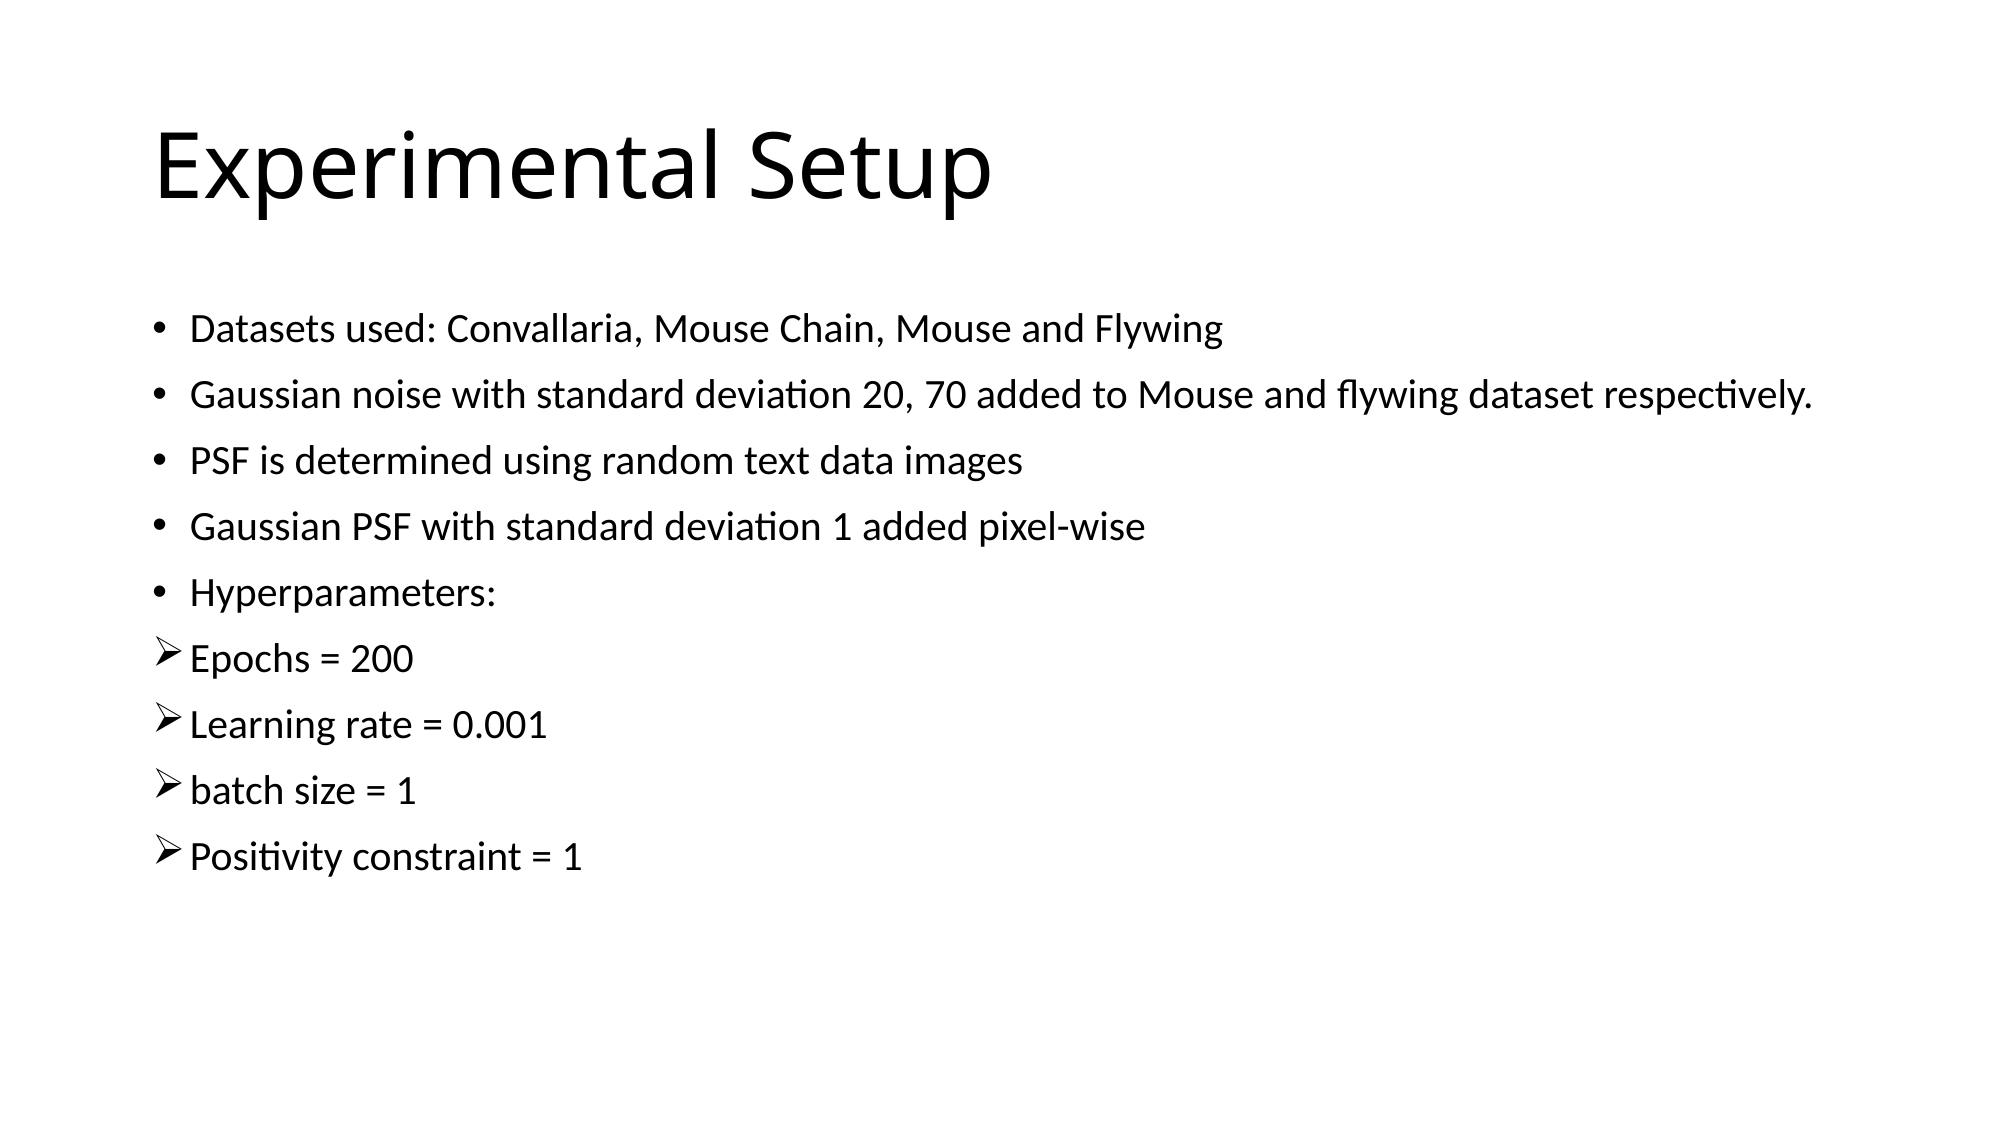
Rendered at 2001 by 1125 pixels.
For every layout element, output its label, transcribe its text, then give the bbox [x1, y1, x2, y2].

title Experimental Setup [137, 59, 1863, 278]
list Datasets used: Convallaria, Mouse Chain, Mouse and Flywing Gaussian noise with standard deviation 20, 70 added to Mouse and flywing dataset respectively. PSF is determined using random text data images Gaussian PSF with standard deviation 1 added pixel-wise Hyperparameters: Epochs = 200 Learning rate = 0.001 batch size = 1 Positivity constraint = 1 [137, 299, 1863, 1014]
